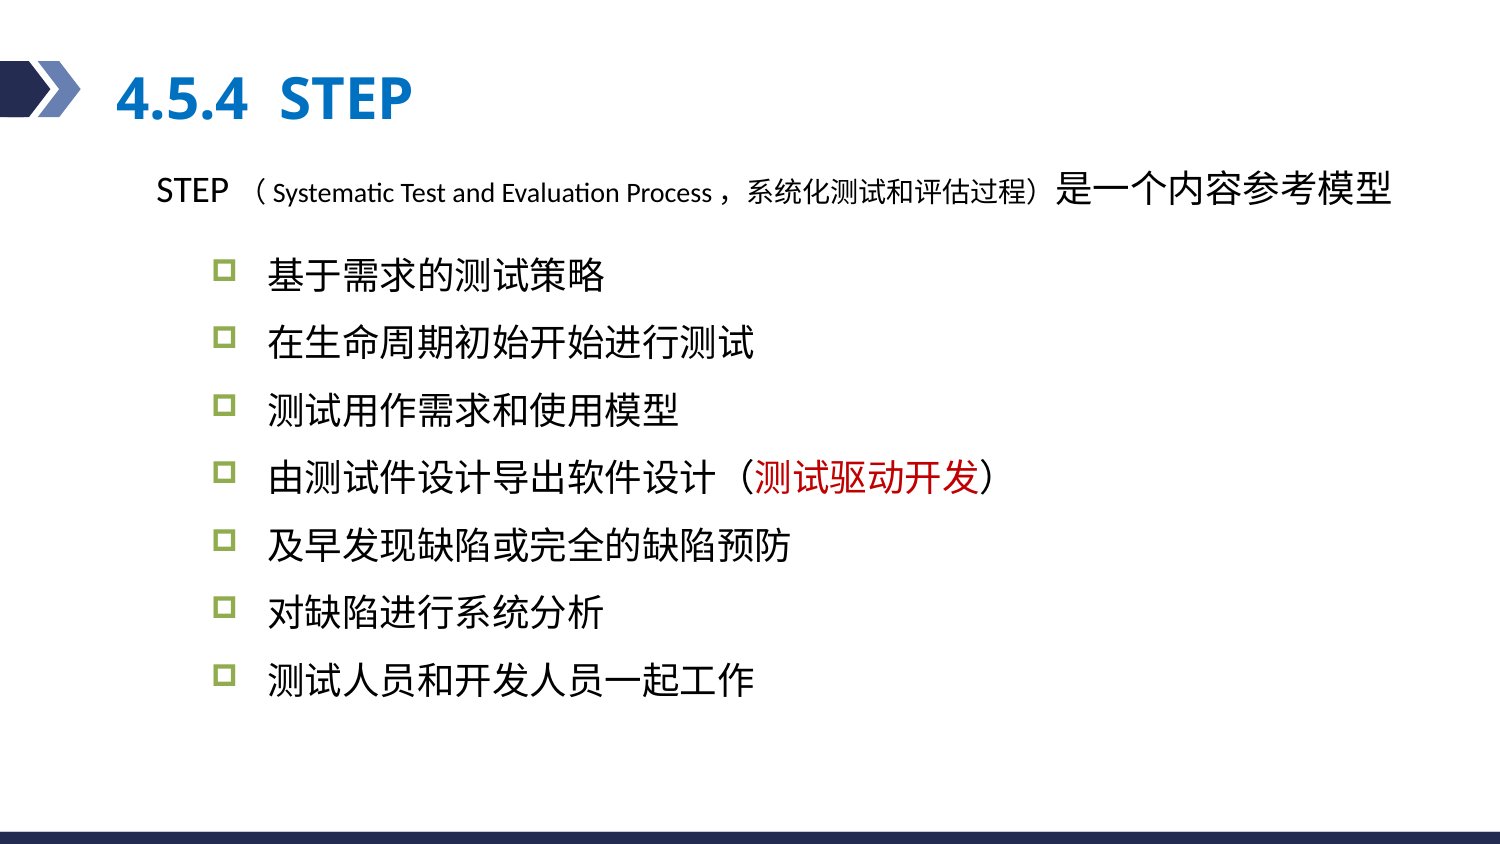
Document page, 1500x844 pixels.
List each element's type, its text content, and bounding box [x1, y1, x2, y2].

title 4.5.4 STEP [101, 61, 798, 138]
text_box STEP（Systematic Test and Evaluation Process，系统化测试和评估过程）是一个内容参考模型 [101, 156, 1414, 211]
text_box 基于需求的测试策略 在生命周期初始开始进行测试 测试用作需求和使用模型 由测试件设计导出软件设计（测试驱动开发） 及早发现缺陷或完全的缺陷预防 对缺陷进行系统分析 测试人员和开发人员一起工作 [199, 189, 1059, 758]
